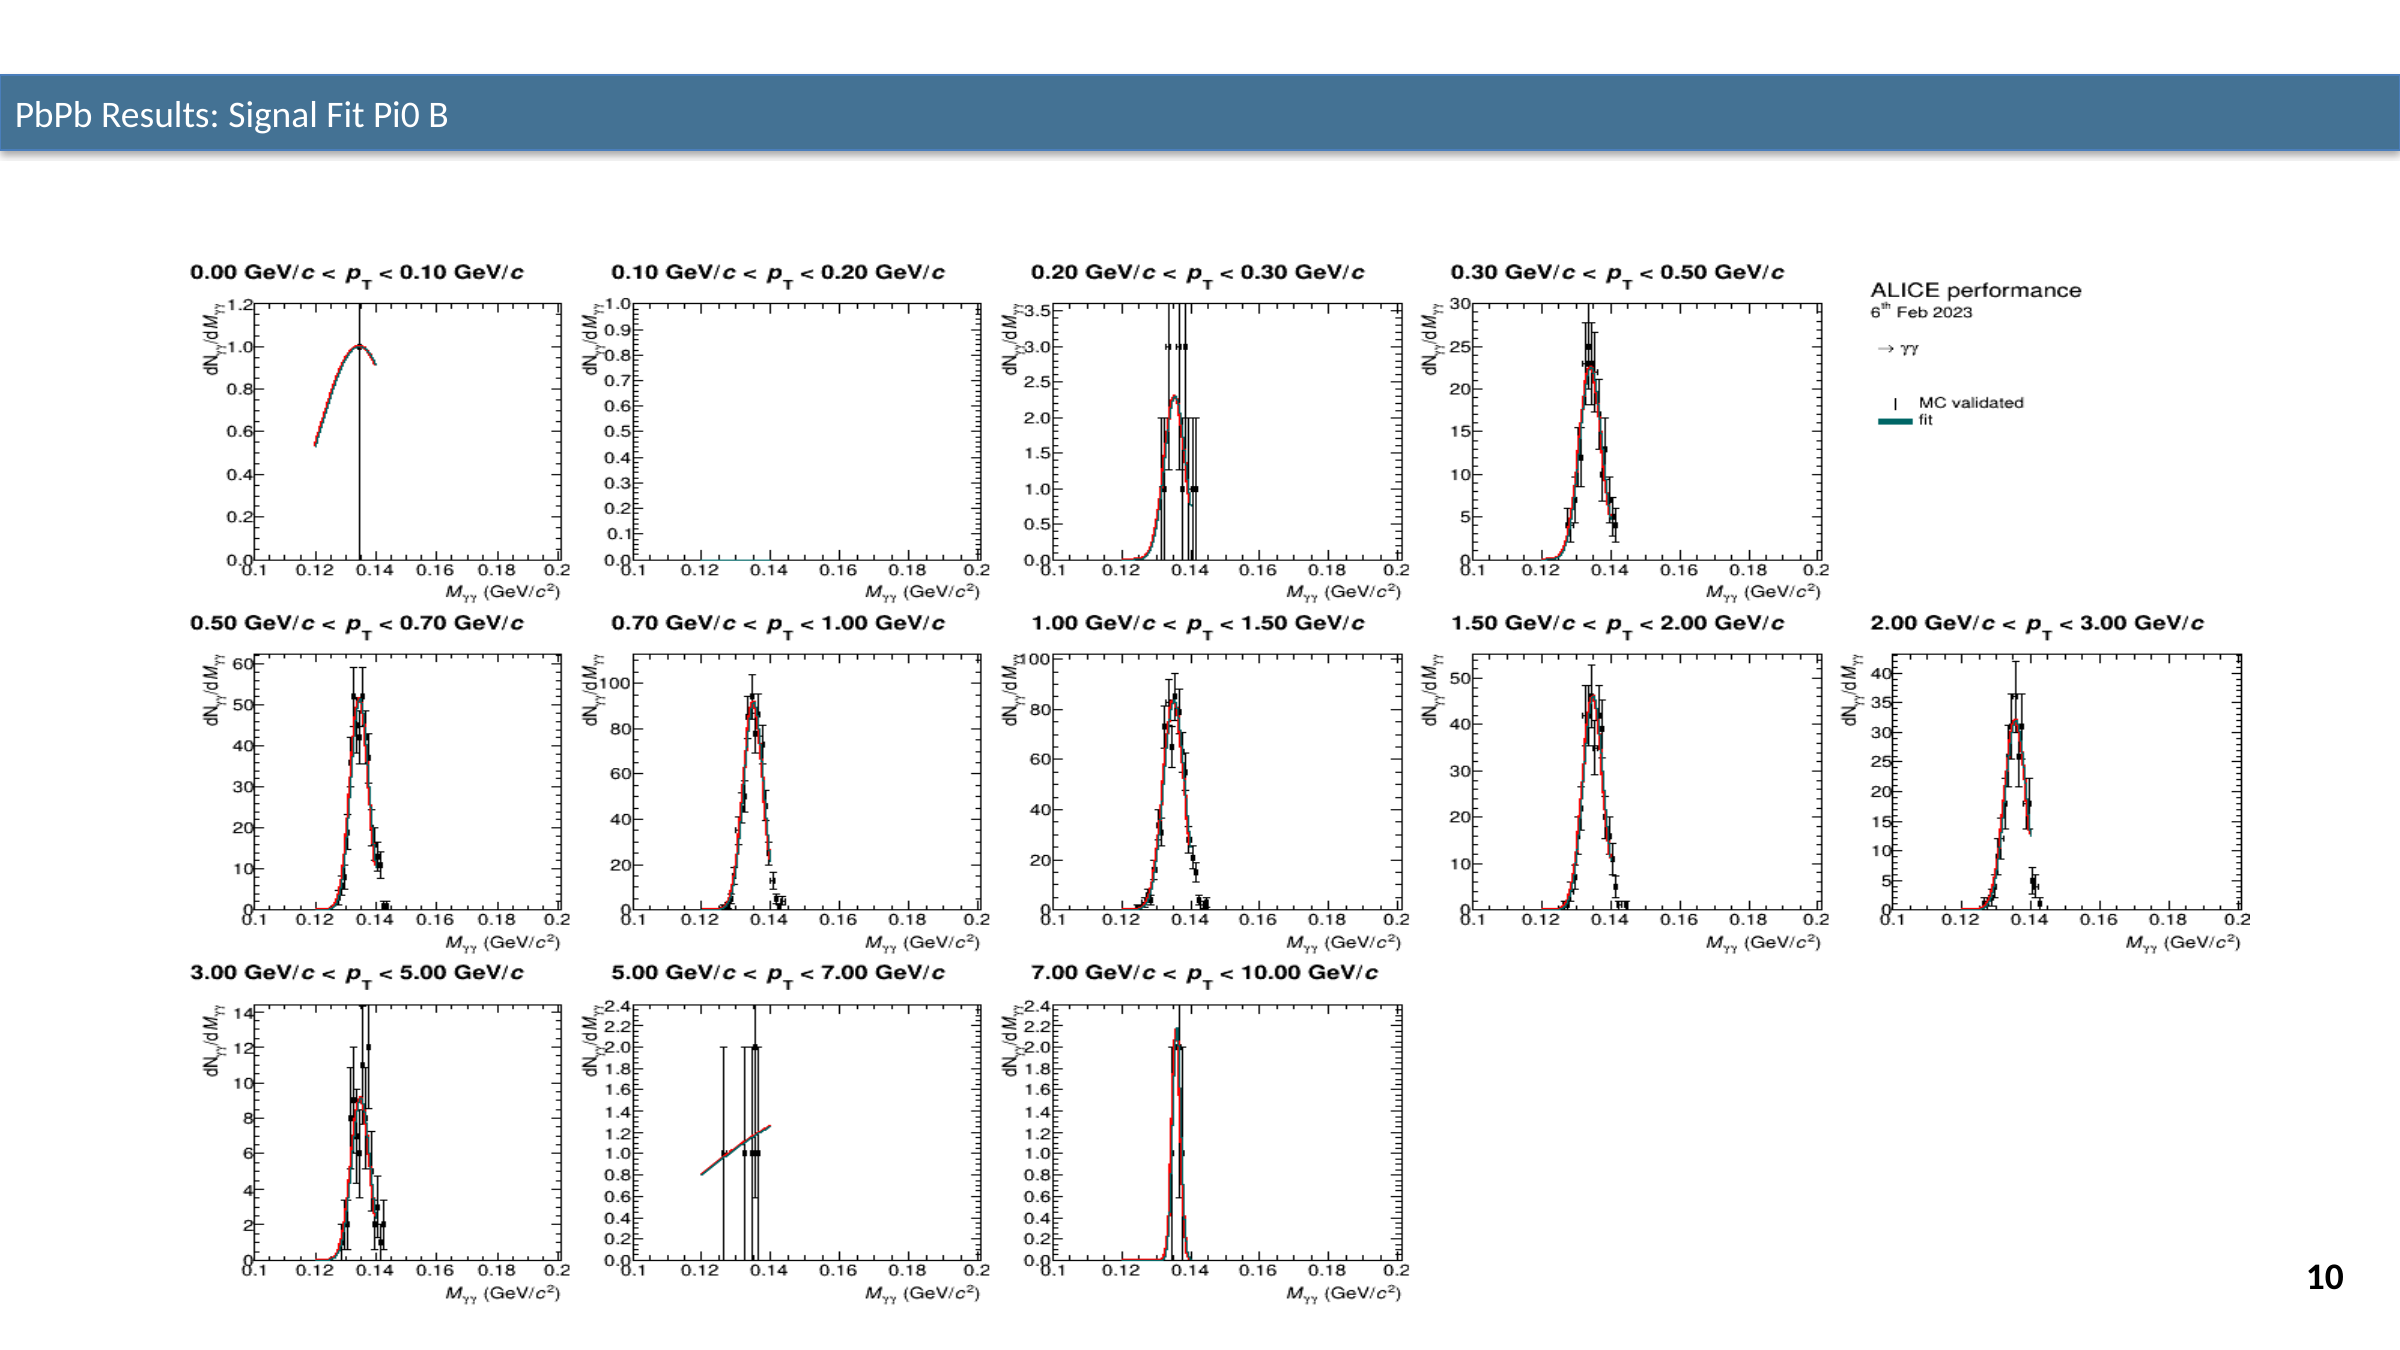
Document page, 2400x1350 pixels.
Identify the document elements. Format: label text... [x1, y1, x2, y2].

text_box PbPb Results: Signal Fit Pi0 B [0, 74, 2400, 151]
text_box 10 [2291, 1199, 2359, 1305]
picture [149, 262, 2251, 1313]
